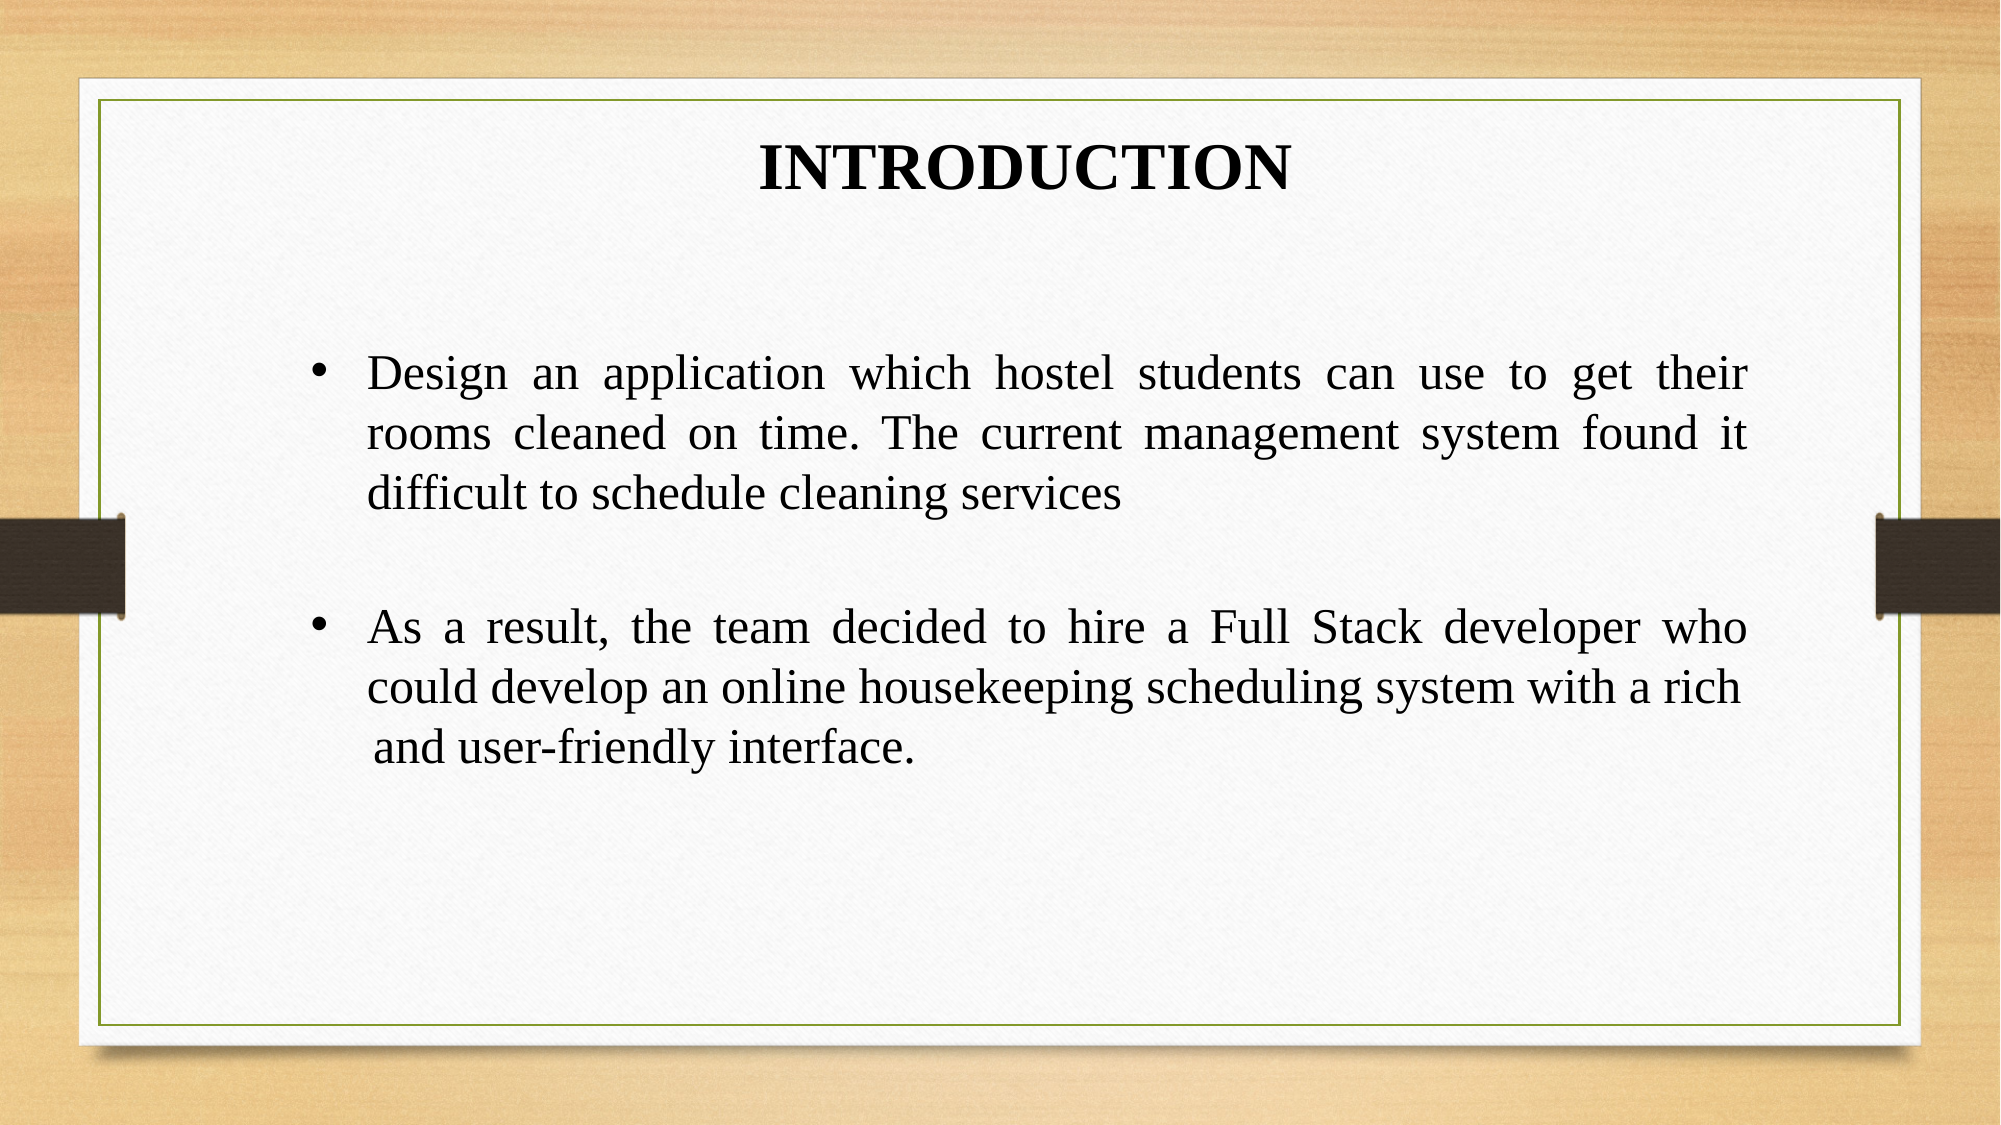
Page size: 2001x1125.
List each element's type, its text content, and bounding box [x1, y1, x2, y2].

text_box Design an application which hostel students can use to get their rooms cleaned on time. The current management system found it difficult to schedule cleaning services As a result, the team decided to hire a Full Stack developer who could develop an online housekeeping scheduling system with a rich and user-friendly interface. [295, 331, 1765, 827]
picture [0, 0, 2001, 1125]
text_box INTRODUCTION​ [581, 115, 1470, 211]
